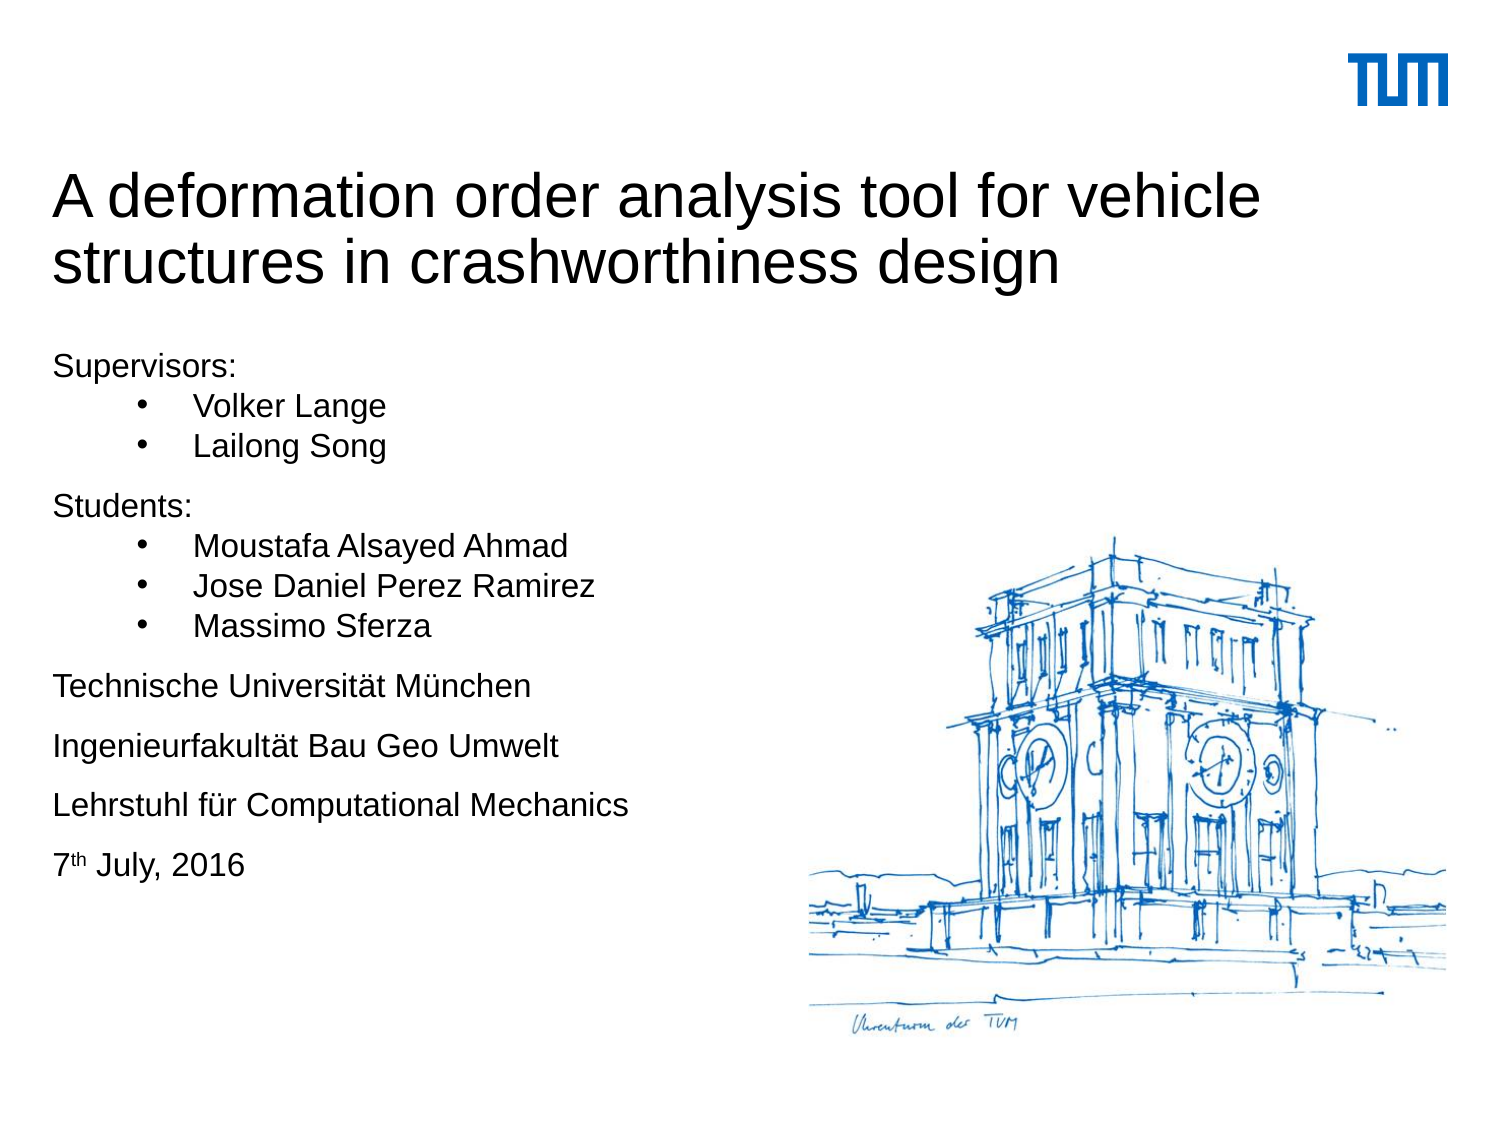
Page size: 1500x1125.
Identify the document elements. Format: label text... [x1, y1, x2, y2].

list Supervisors: Volker Lange Lailong Song Students: Moustafa Alsayed Ahmad Jose Daniel Perez Ramirez Massimo Sferza Technische Universität München Ingenieurfakultät Bau Geo Umwelt Lehrstuhl für Computational Mechanics 7th July, 2016 [52, 324, 1449, 534]
title A deformation order analysis tool for vehicle structures in crashworthiness design [52, 162, 1449, 298]
picture [807, 500, 1447, 1059]
